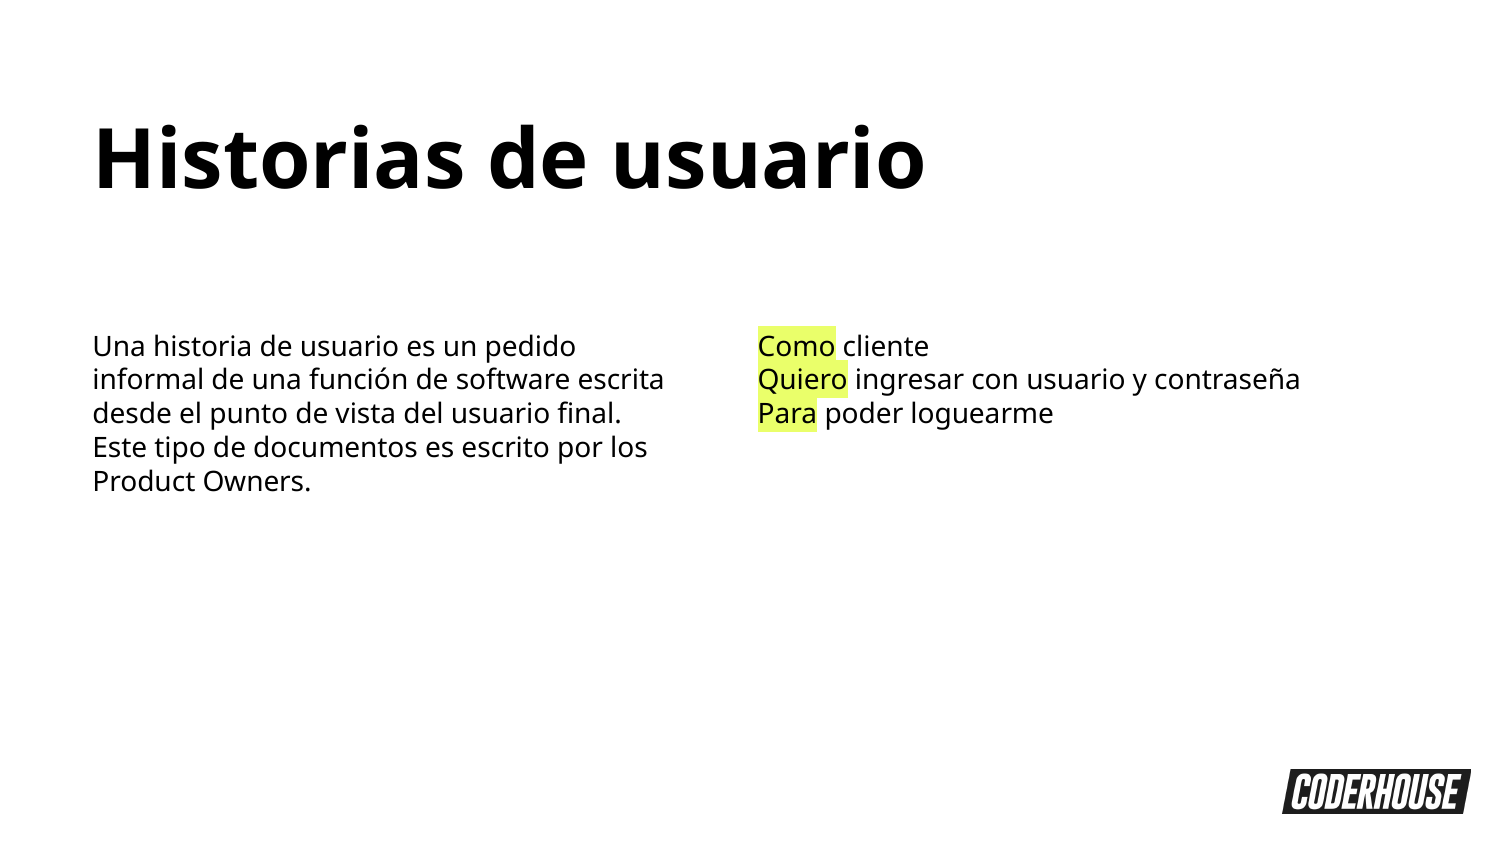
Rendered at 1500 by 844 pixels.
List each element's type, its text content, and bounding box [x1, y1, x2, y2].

text_box Historias de usuario [77, 101, 1414, 222]
picture [1281, 769, 1471, 814]
text_box Una historia de usuario es un pedido informal de una función de software escrita desde el punto de vista del usuario final. Este tipo de documentos es escrito por los Product Owners. [77, 312, 707, 512]
text_box Como cliente Quiero ingresar con usuario y contraseña Para poder loguearme [742, 312, 1372, 445]
